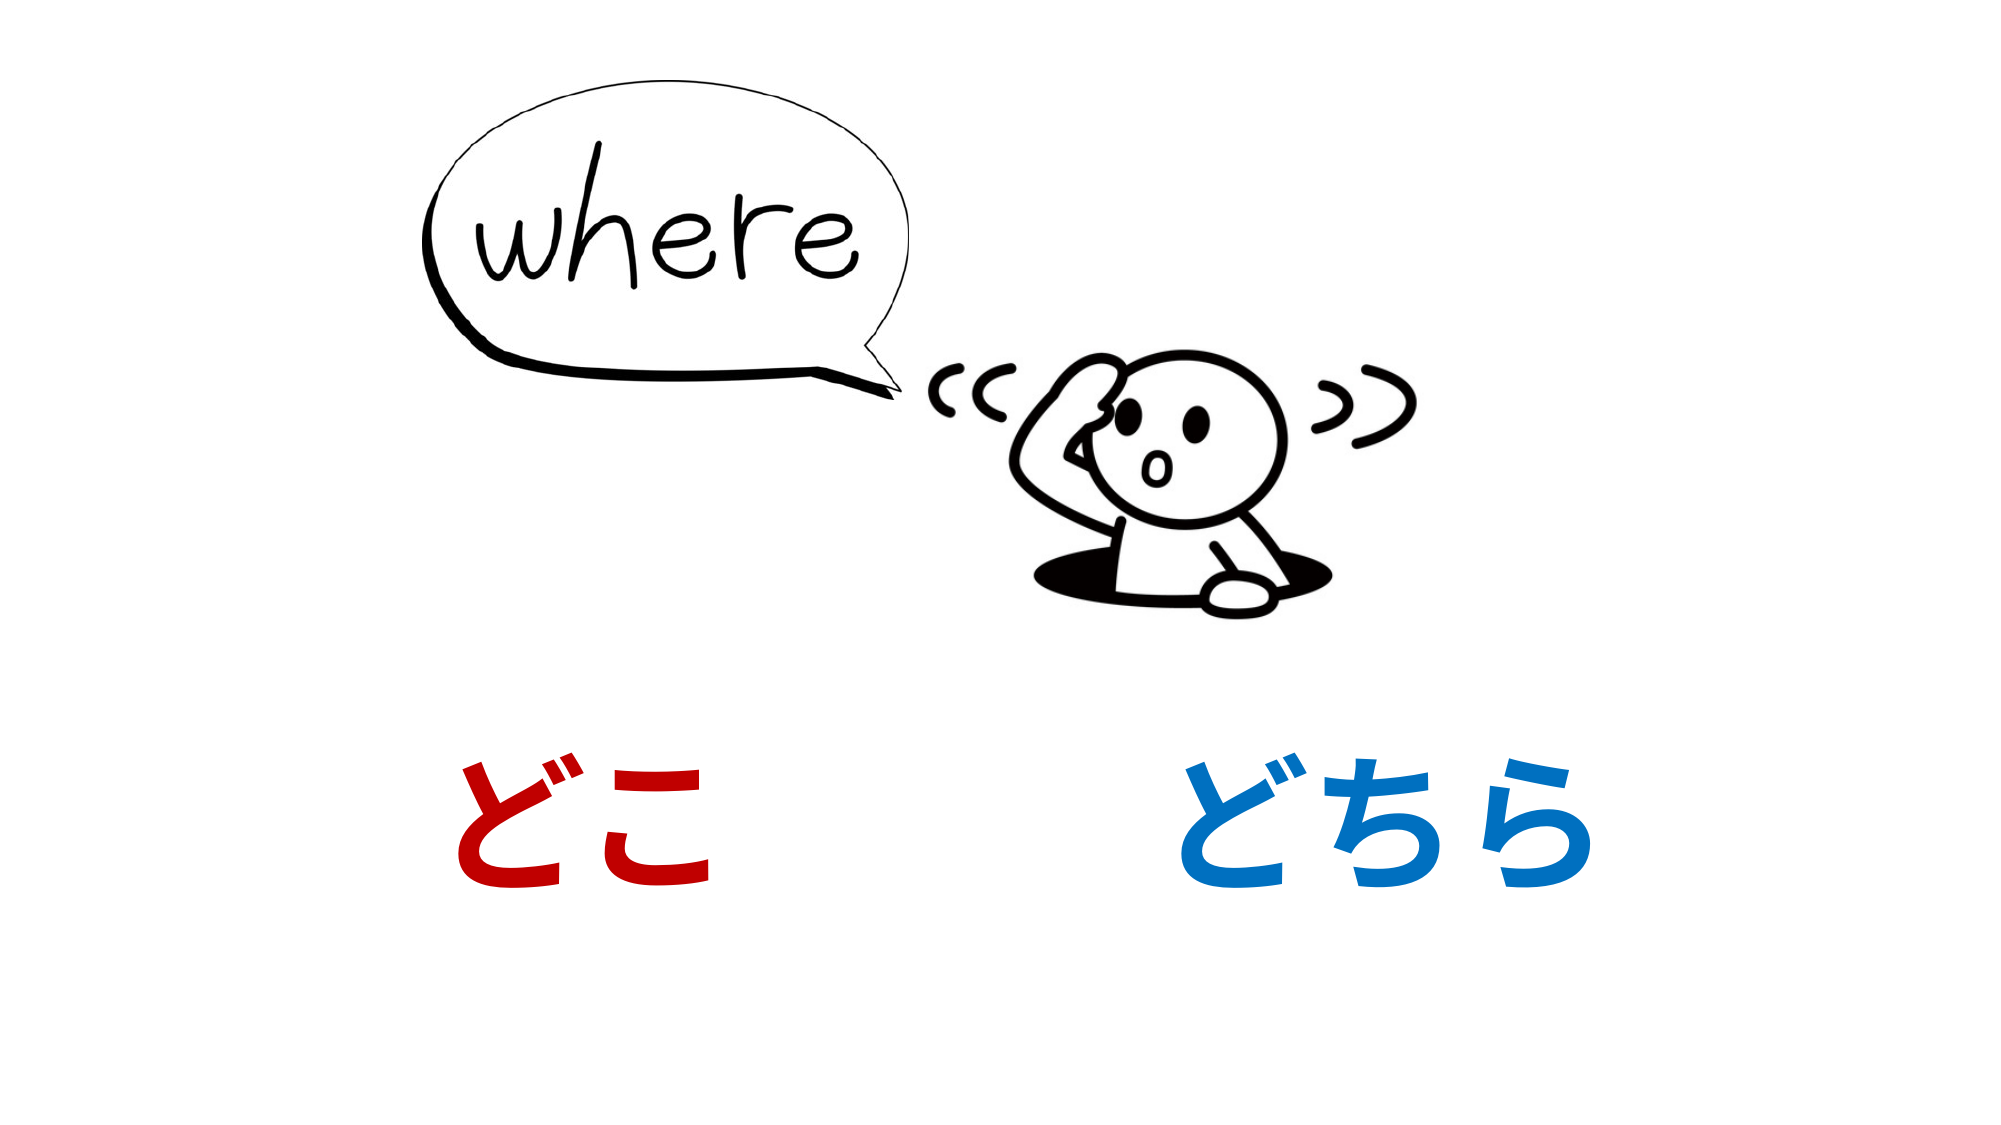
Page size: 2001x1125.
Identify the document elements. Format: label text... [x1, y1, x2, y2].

text_box どちら [1081, 721, 1687, 917]
text_box どこ [210, 721, 959, 917]
picture [422, 80, 1439, 674]
